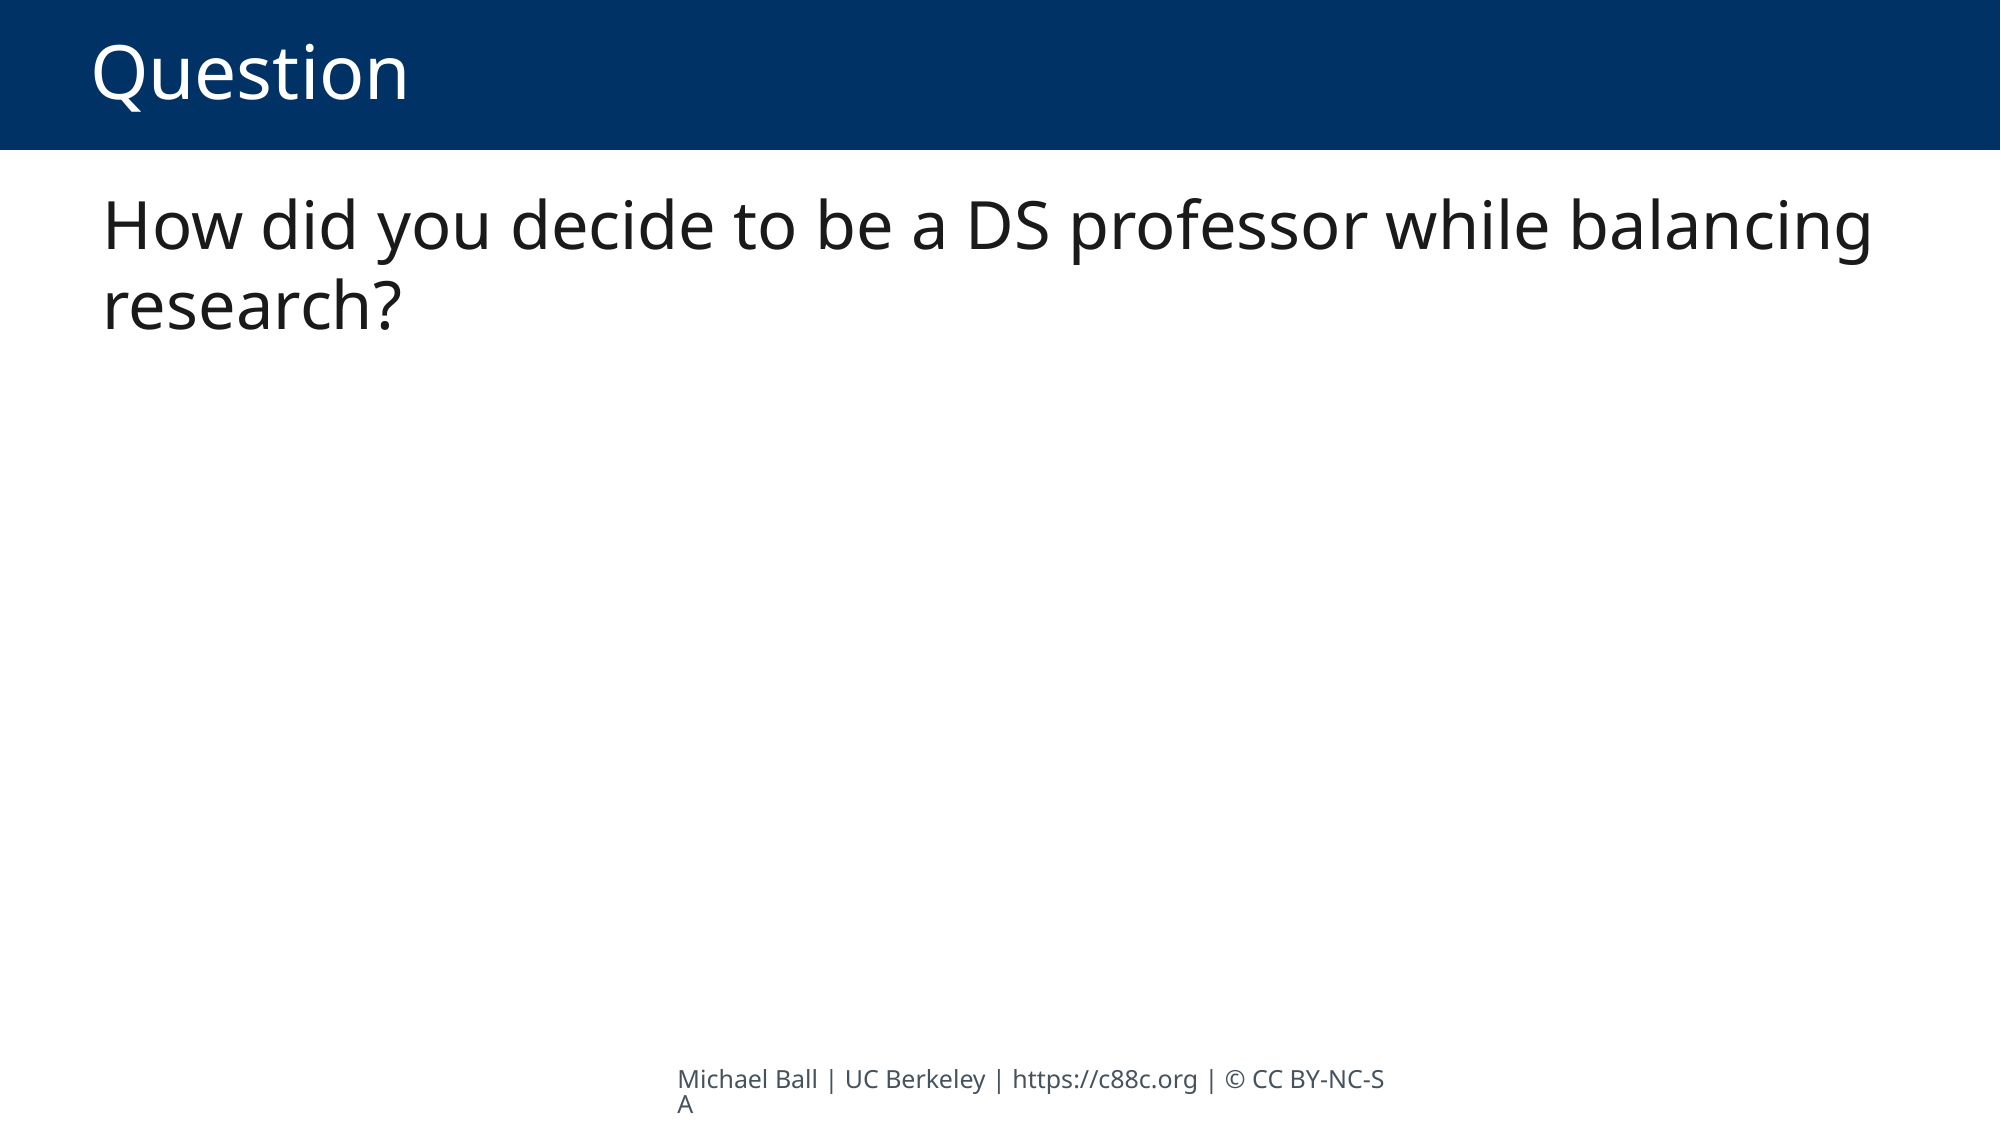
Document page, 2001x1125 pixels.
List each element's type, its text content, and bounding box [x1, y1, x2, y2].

list How did you decide to be a DS professor while balancing research? [87, 174, 1928, 1038]
title Question [0, 0, 2000, 152]
footer Michael Ball | UC Berkeley | https://c88c.org | © CC BY-NC-SA [662, 1055, 1413, 1106]
